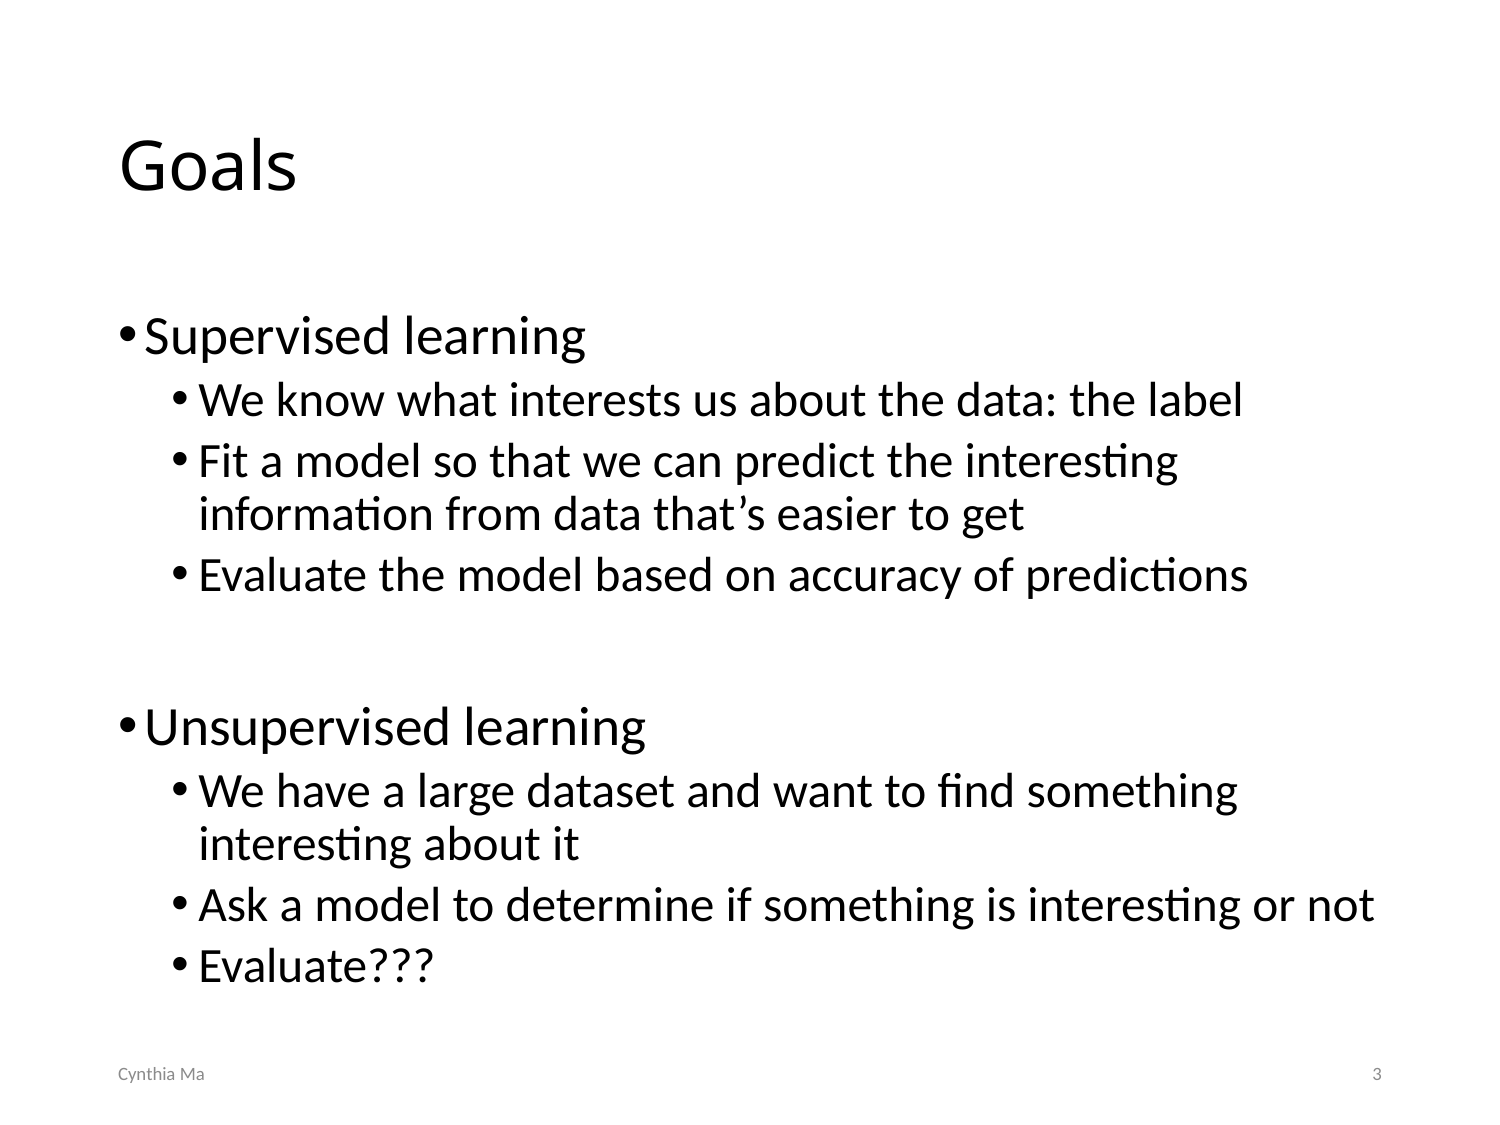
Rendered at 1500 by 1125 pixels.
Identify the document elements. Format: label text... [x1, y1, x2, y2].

slide_number Cynthia Ma [103, 1042, 441, 1103]
slide_number 3 [1059, 1042, 1397, 1103]
title Goals [103, 59, 1397, 278]
list Supervised learning We know what interests us about the data: the label Fit a model so that we can predict the interesting information from data that’s easier to get Evaluate the model based on accuracy of predictions Unsupervised learning We have a large dataset and want to find something interesting about it Ask a model to determine if something is interesting or not Evaluate??? [103, 299, 1397, 1013]
